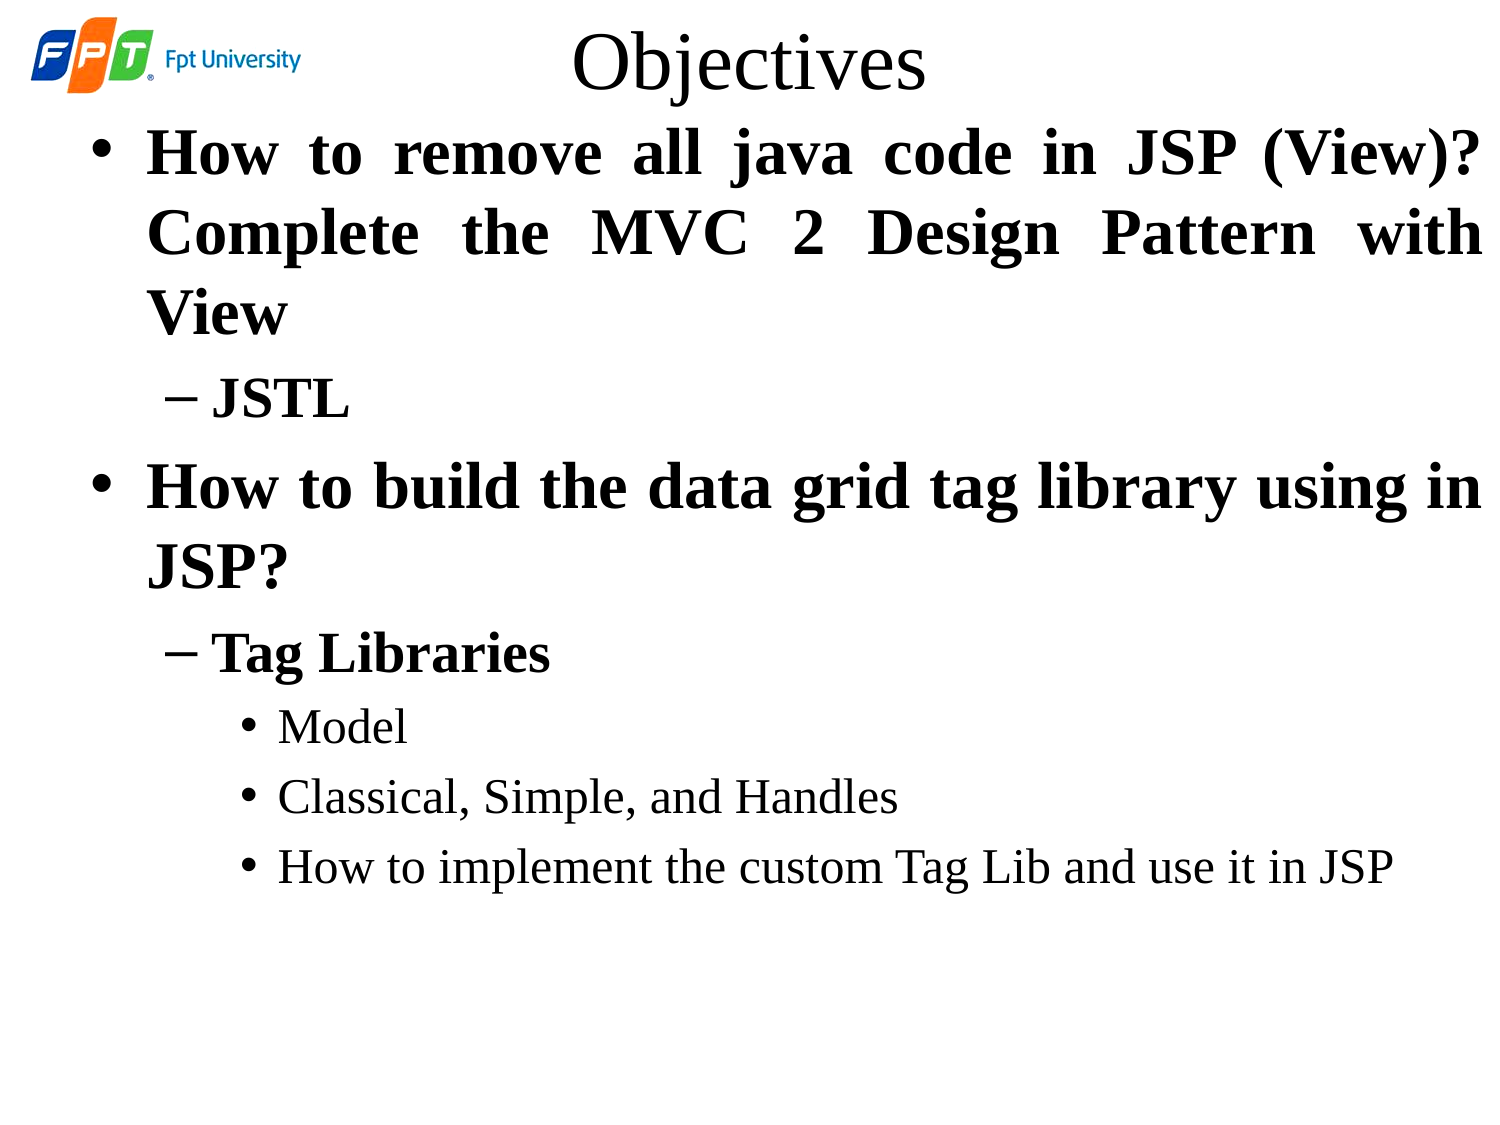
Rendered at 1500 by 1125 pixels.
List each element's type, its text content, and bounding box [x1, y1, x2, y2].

picture [0, 0, 75, 122]
list How to remove all java code in JSP (View)? Complete the MVC 2 Design Pattern with View JSTL How to build the data grid tag library using in JSP? Tag Libraries Model Classical, Simple, and Handles How to implement the custom Tag Lib and use it in JSP [75, 99, 1500, 1125]
title Objectives [75, 0, 1425, 99]
